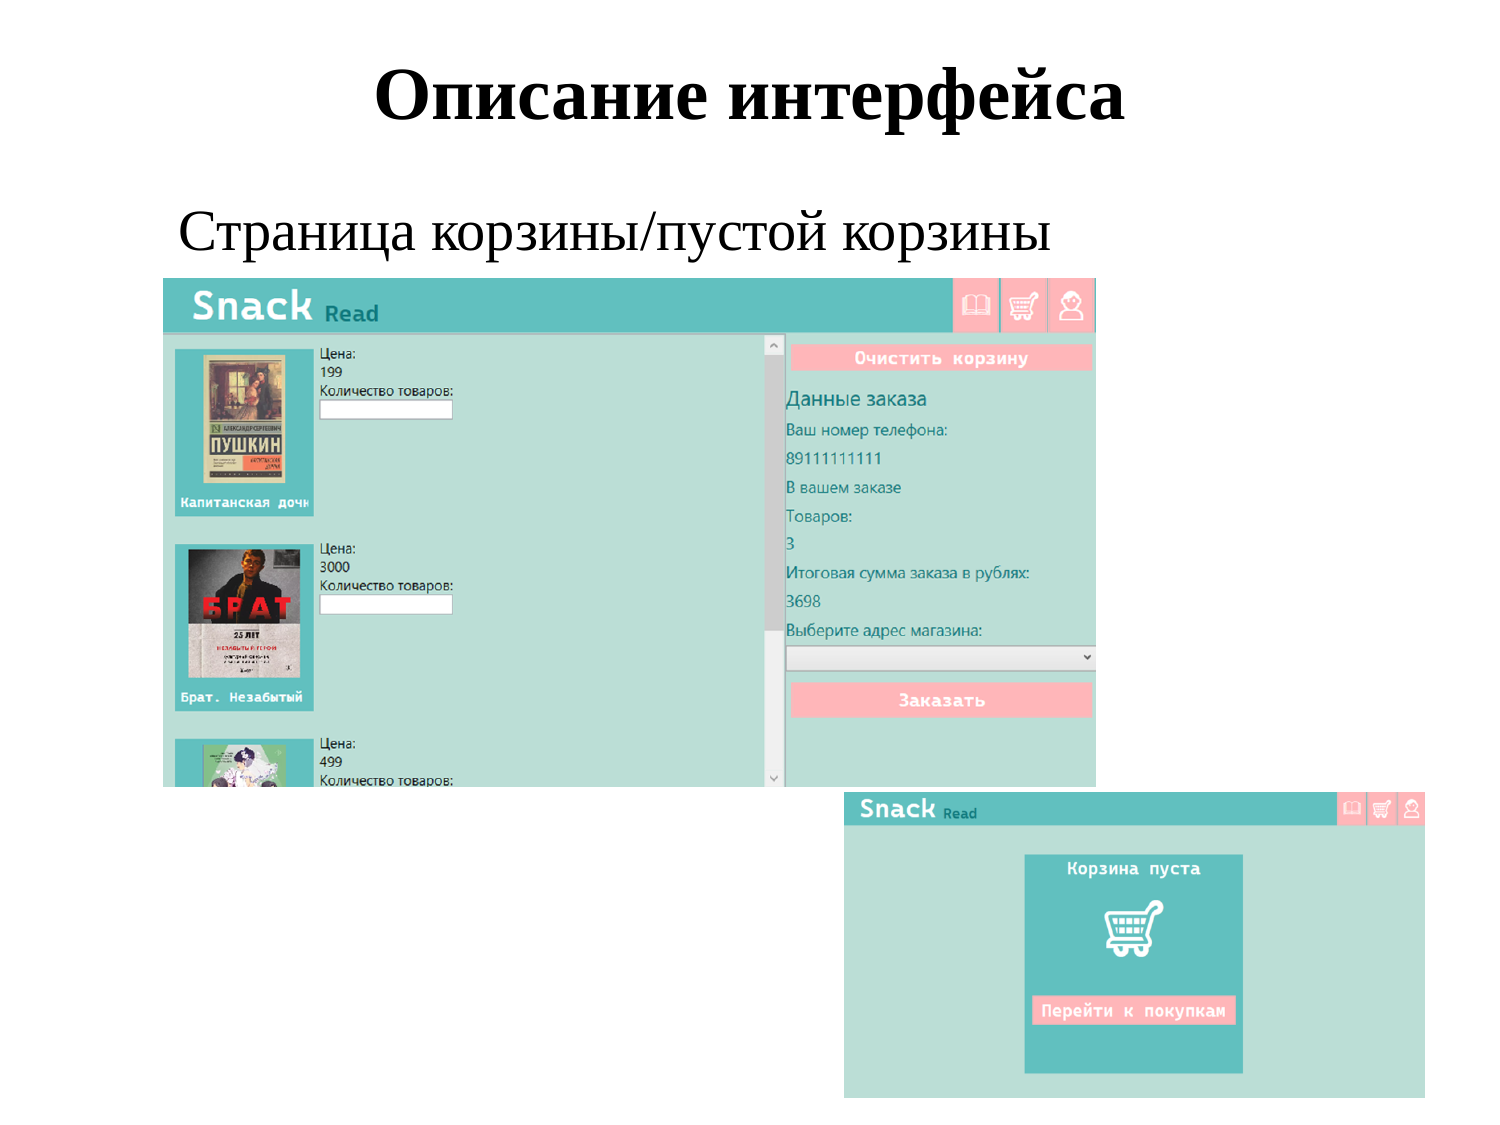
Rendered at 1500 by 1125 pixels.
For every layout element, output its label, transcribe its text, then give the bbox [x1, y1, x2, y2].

picture [162, 278, 1096, 788]
text_box Страница корзины/пустой корзины [163, 161, 1439, 301]
text_box Описание интерфейса [74, 45, 1425, 185]
picture [844, 792, 1426, 1098]
